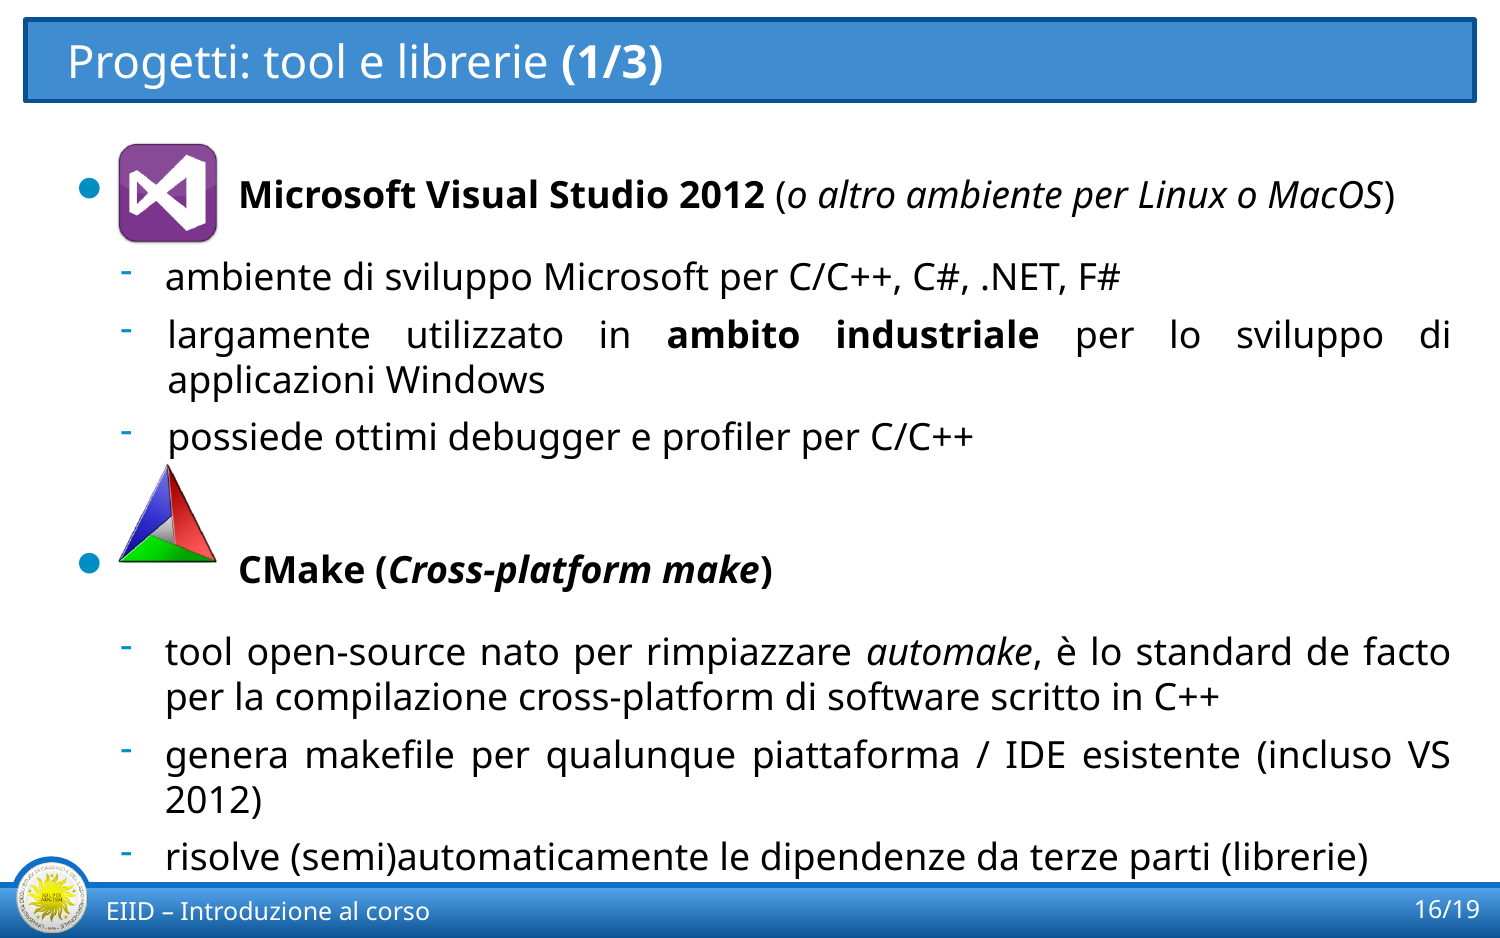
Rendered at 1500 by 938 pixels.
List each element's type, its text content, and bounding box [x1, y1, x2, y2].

picture [112, 137, 223, 248]
picture [112, 458, 223, 569]
picture [15, 861, 88, 934]
text_box Microsoft Visual Studio 2012 (o altro ambiente per Linux o MacOS) ambiente di sviluppo Microsoft per C/C++, C#, .NET, F# largamente utilizzato in ambito industriale per lo sviluppo di applicazioni Windows possiede ottimi debugger e profiler per C/C++ CMake (Cross-platform make) tool open-source nato per rimpiazzare automake, è lo standard de facto per la compilazione cross-platform di software scritto in C++ genera makefile per qualunque piattaforma / IDE esistente (incluso VS 2012) risolve (semi)automaticamente le dipendenze da terze parti (librerie) [61, 163, 1467, 807]
title Progetti: tool e librerie (1/3) [23, 17, 1477, 103]
